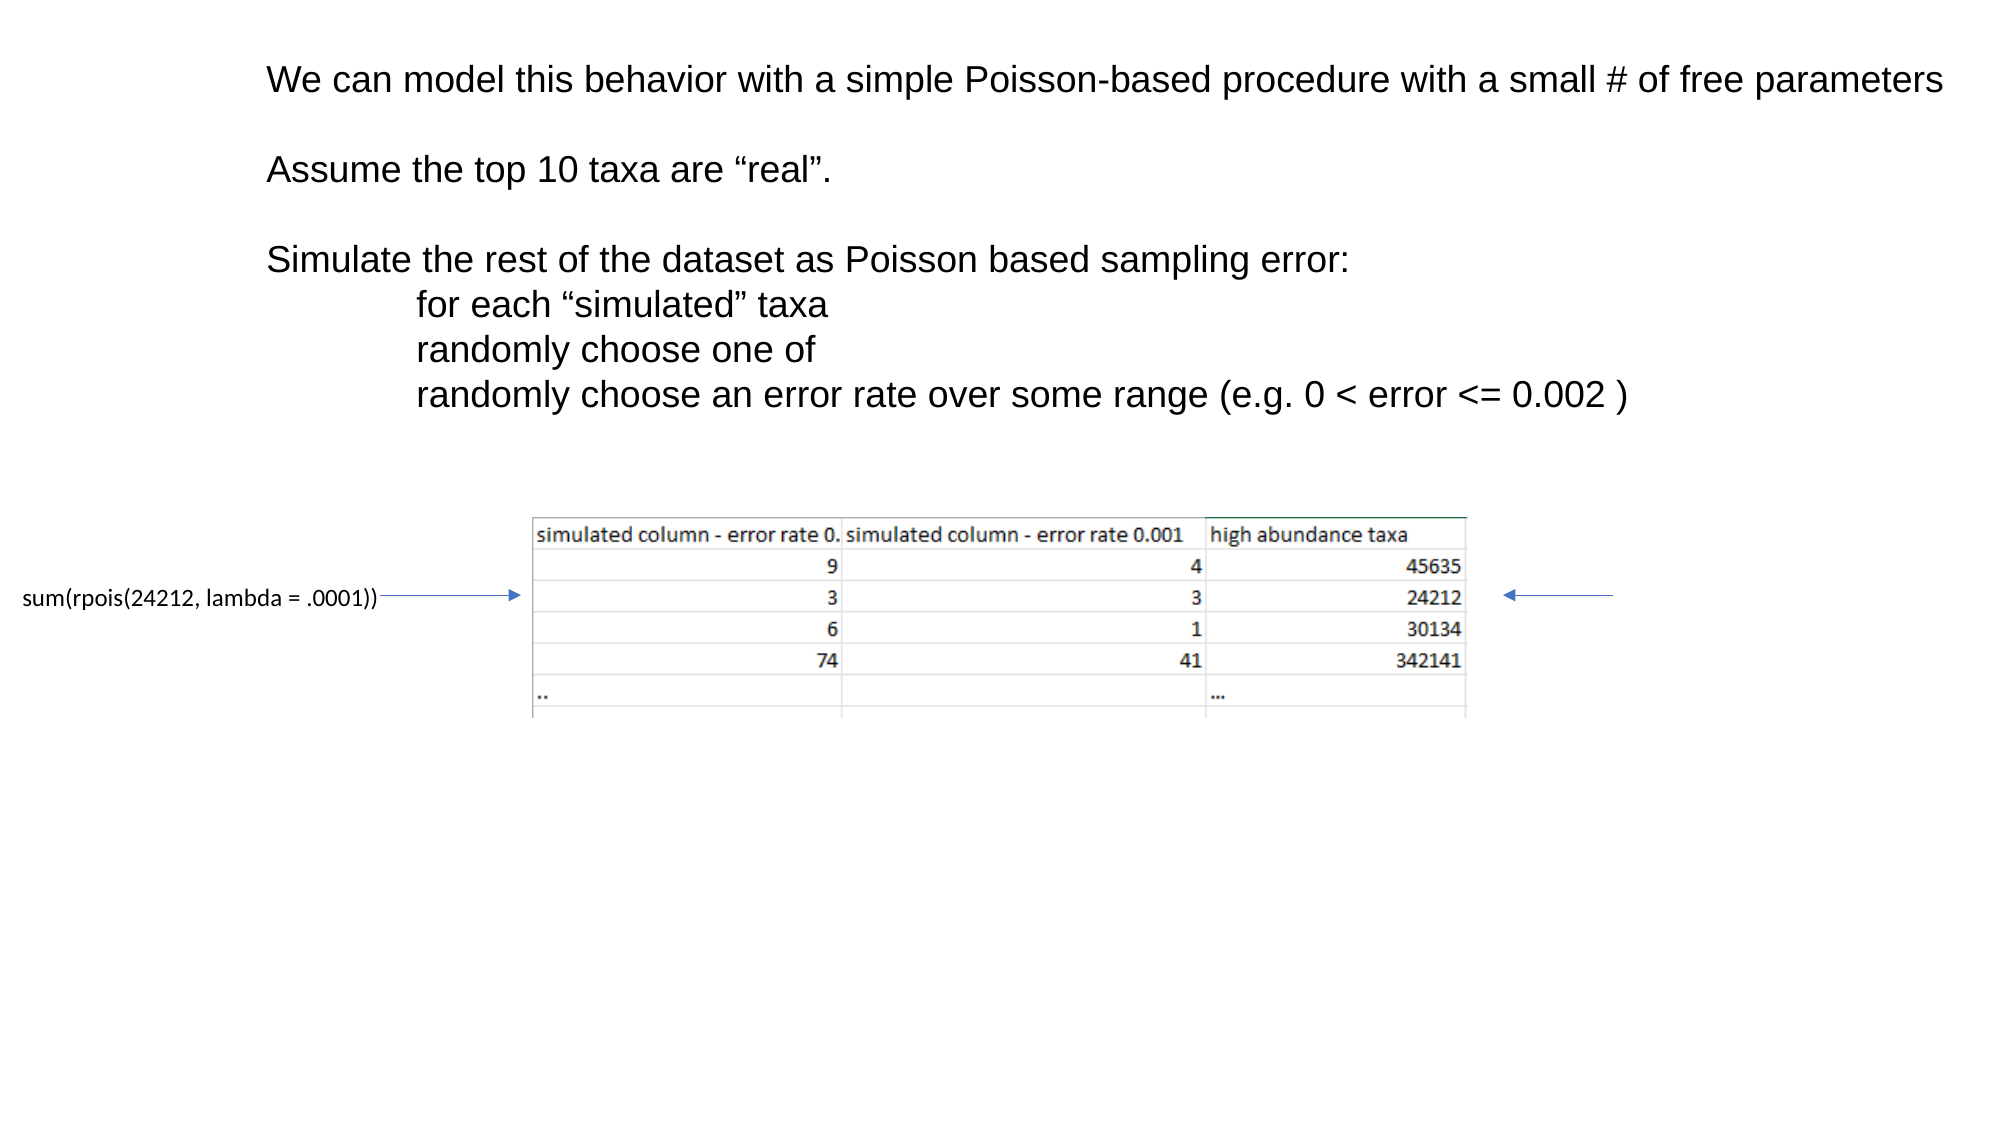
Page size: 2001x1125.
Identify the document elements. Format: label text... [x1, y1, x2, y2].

text_box We can model this behavior with a simple Poisson-based procedure with a small # of free parameters Assume the top 10 taxa are “real”. Simulate the rest of the dataset as Poisson based sampling error: for each “simulated” taxa randomly choose one of randomly choose an error rate over some range (e.g. 0 < error <= 0.002 ) [251, 47, 1960, 513]
picture [531, 517, 1468, 718]
text_box sum(rpois(24212, lambda = .0001)) [7, 574, 531, 620]
